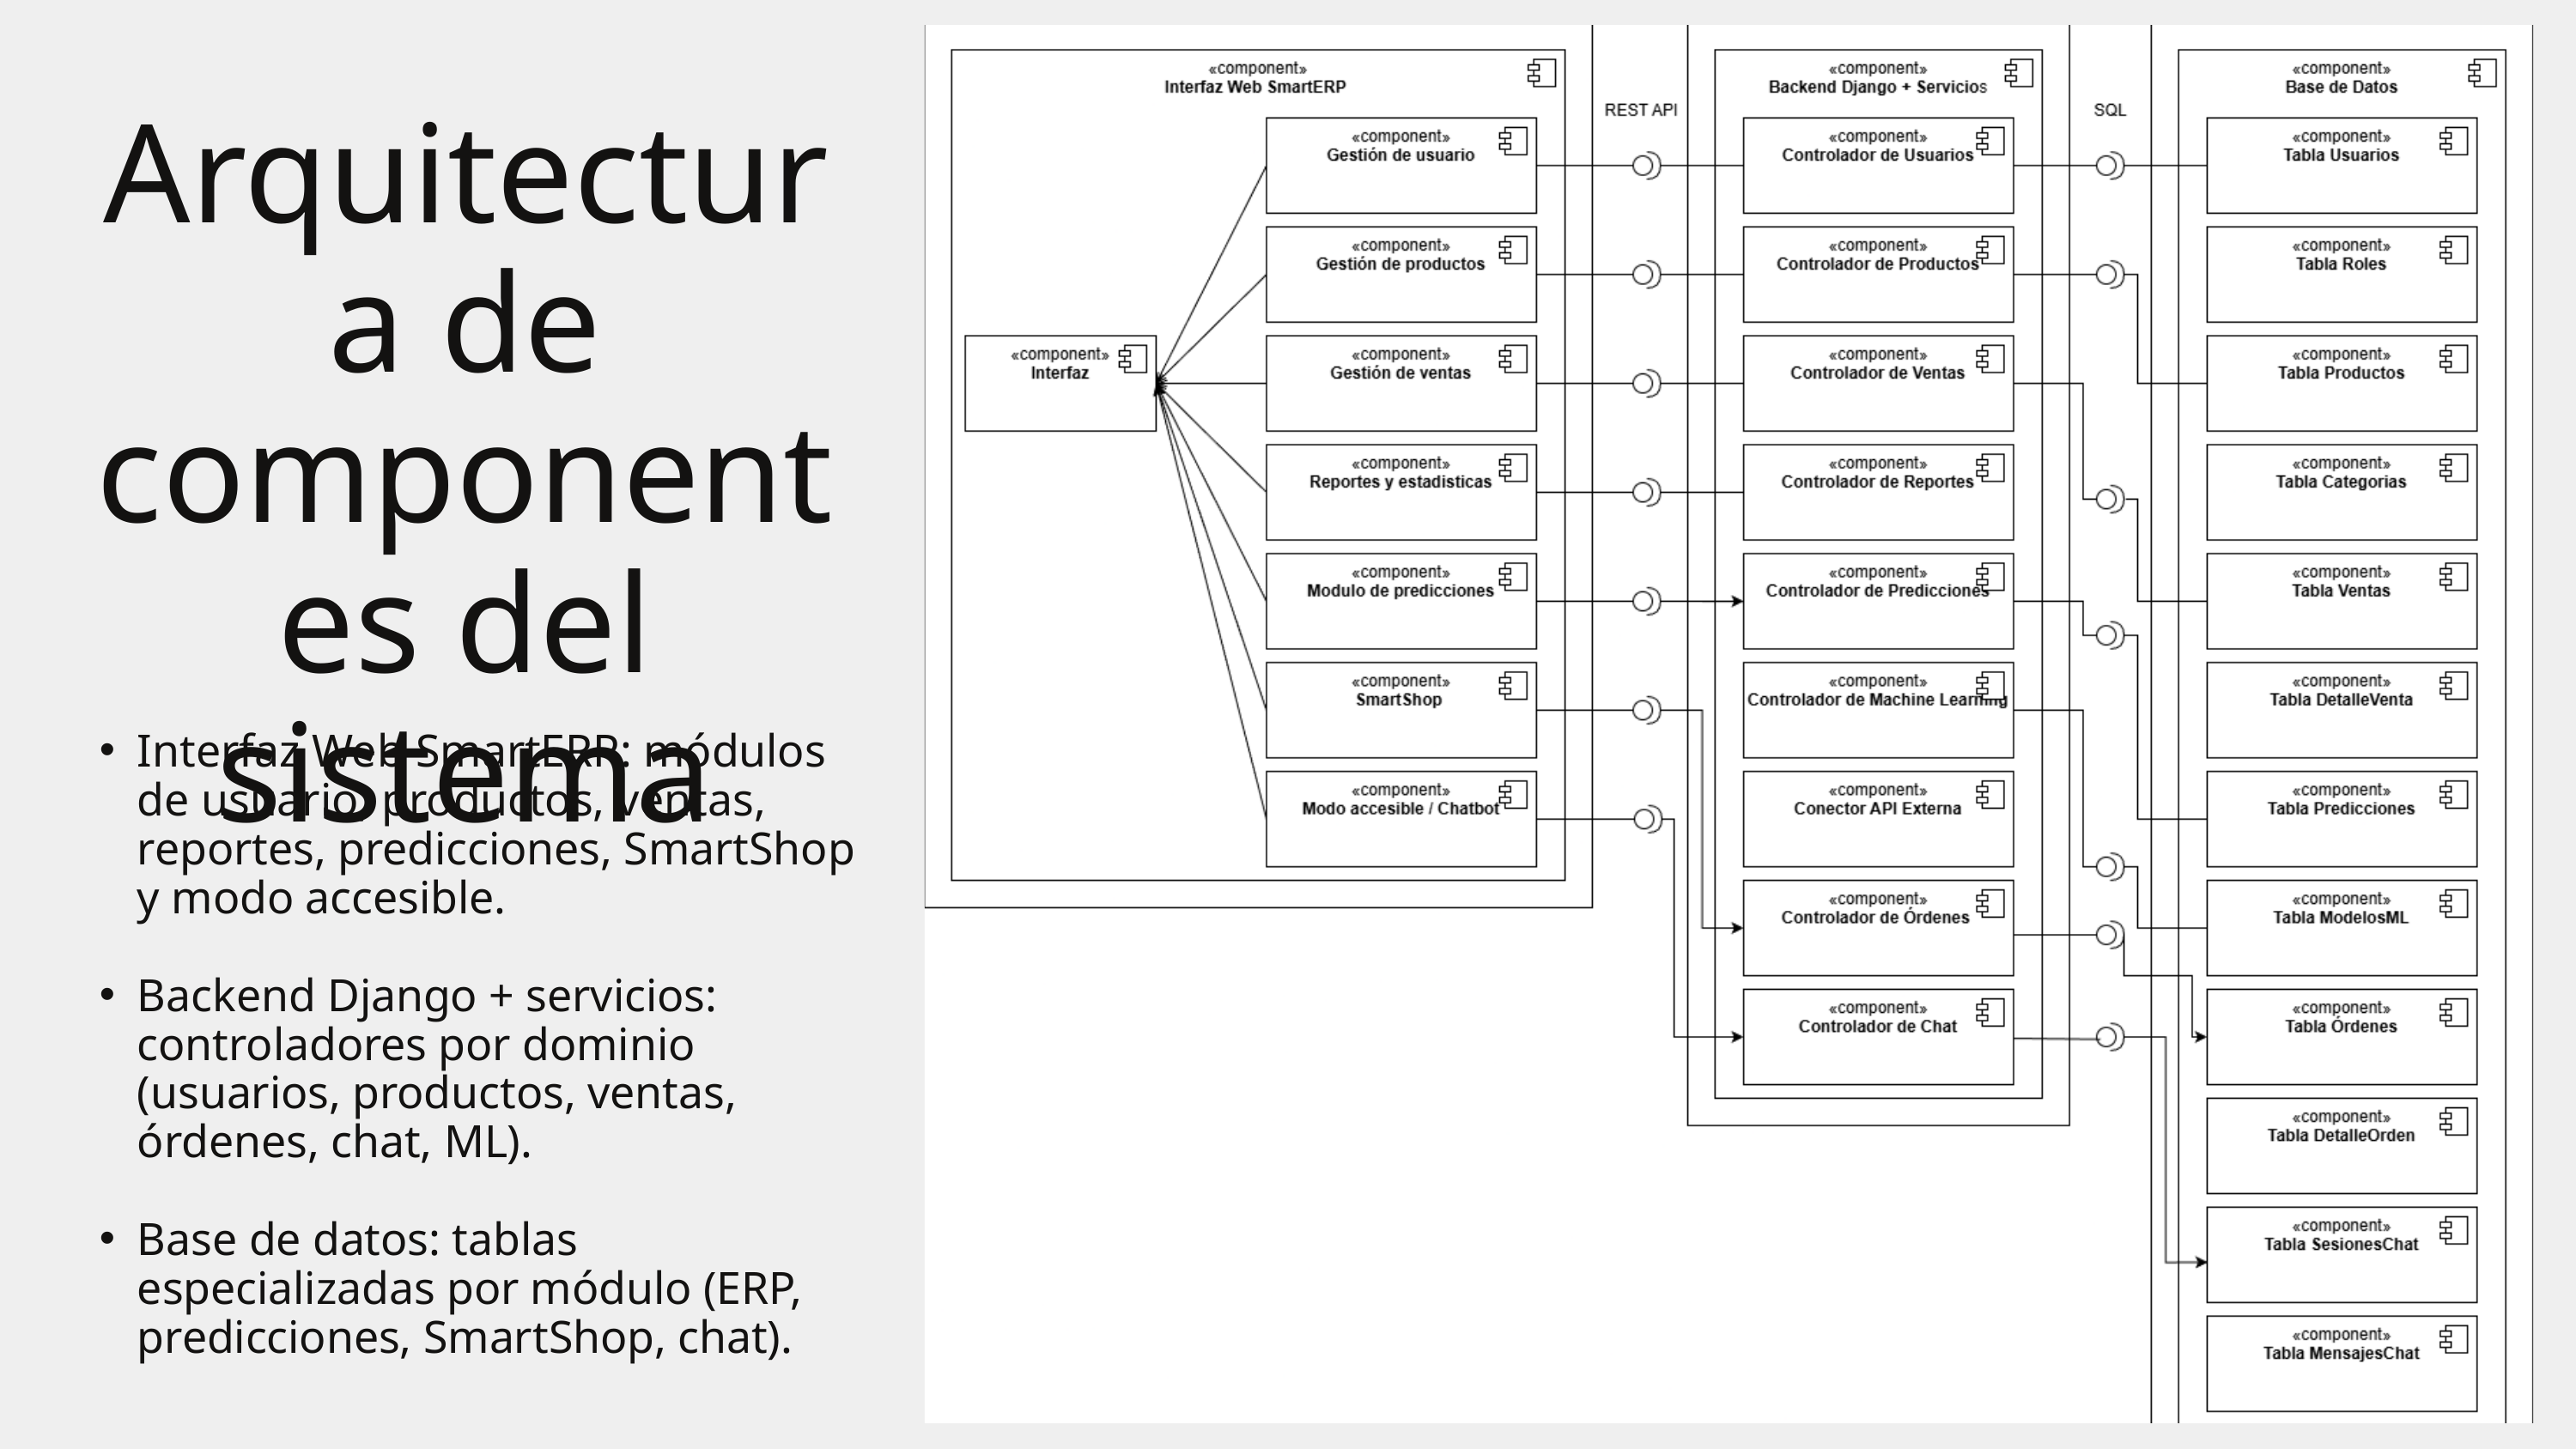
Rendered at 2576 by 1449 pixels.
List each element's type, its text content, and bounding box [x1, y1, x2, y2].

text_box Interfaz Web SmartERP: módulos de usuario, productos, ventas, reportes, predicciones, SmartShop y modo accesible. Backend Django + servicios: controladores por dominio (usuarios, productos, ventas, órdenes, chat, ML). Base de datos: tablas especializadas por módulo (ERP, predicciones, SmartShop, chat). [61, 726, 869, 1411]
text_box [69, 94, 861, 797]
text_box [924, 25, 2534, 1423]
